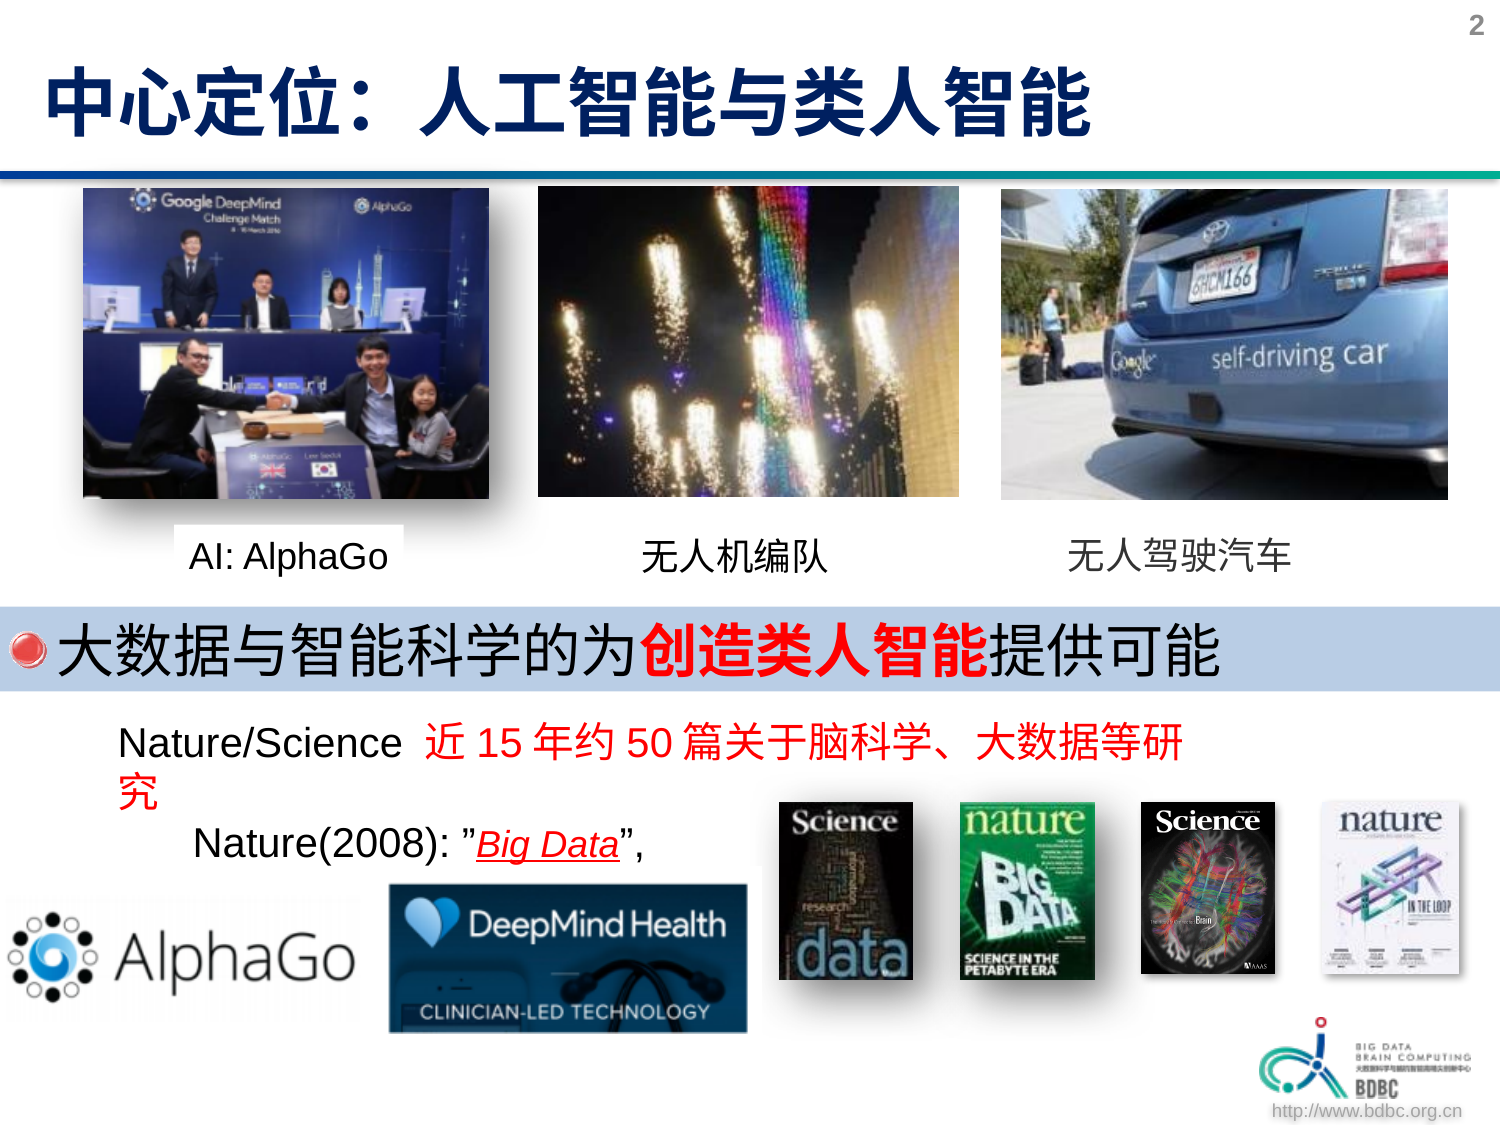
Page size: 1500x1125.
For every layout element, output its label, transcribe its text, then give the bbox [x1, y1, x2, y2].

picture [82, 188, 489, 499]
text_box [0, 606, 1500, 1034]
picture [1001, 189, 1448, 500]
slide_number 2 [1408, 0, 1500, 54]
picture [1259, 1034, 1471, 1099]
text_box 无人机编队 [626, 525, 844, 586]
text_box AI: AlphaGo [174, 524, 404, 585]
text_box 无人驾驶汽车 [1052, 524, 1308, 585]
title 中心定位：人工智能与类人智能 [27, 29, 1500, 172]
picture [538, 185, 960, 497]
